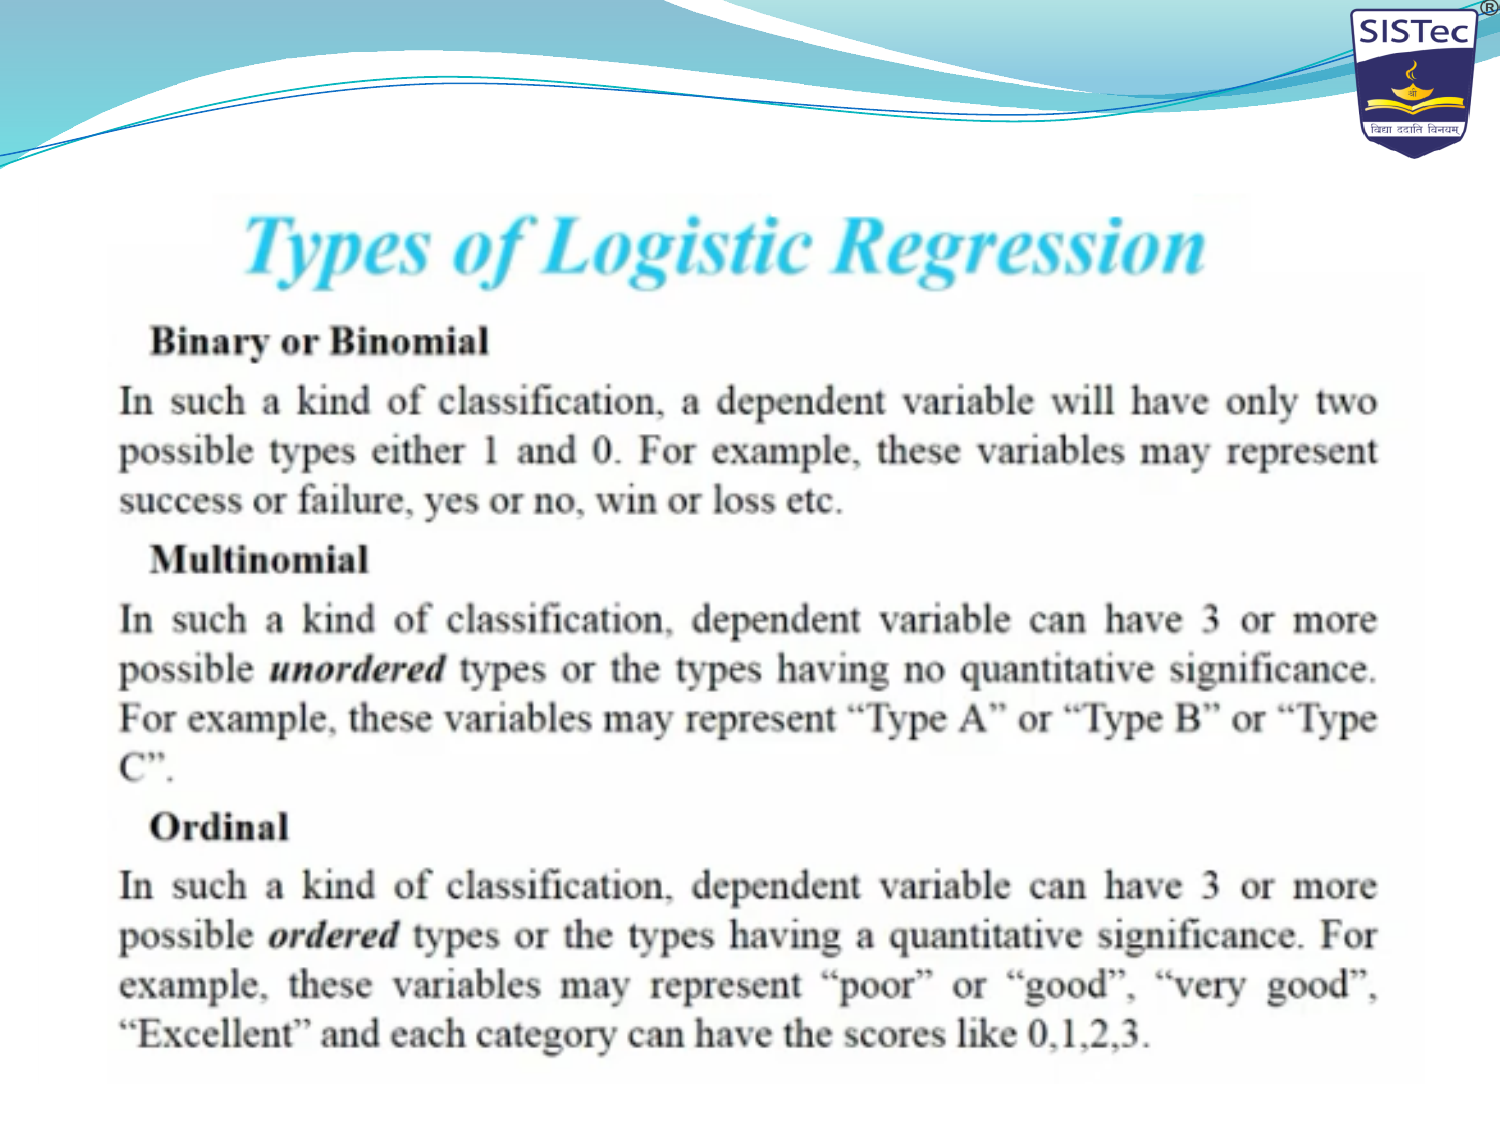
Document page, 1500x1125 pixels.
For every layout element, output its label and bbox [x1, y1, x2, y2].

picture [1349, 0, 1500, 159]
picture [37, 187, 1426, 1084]
